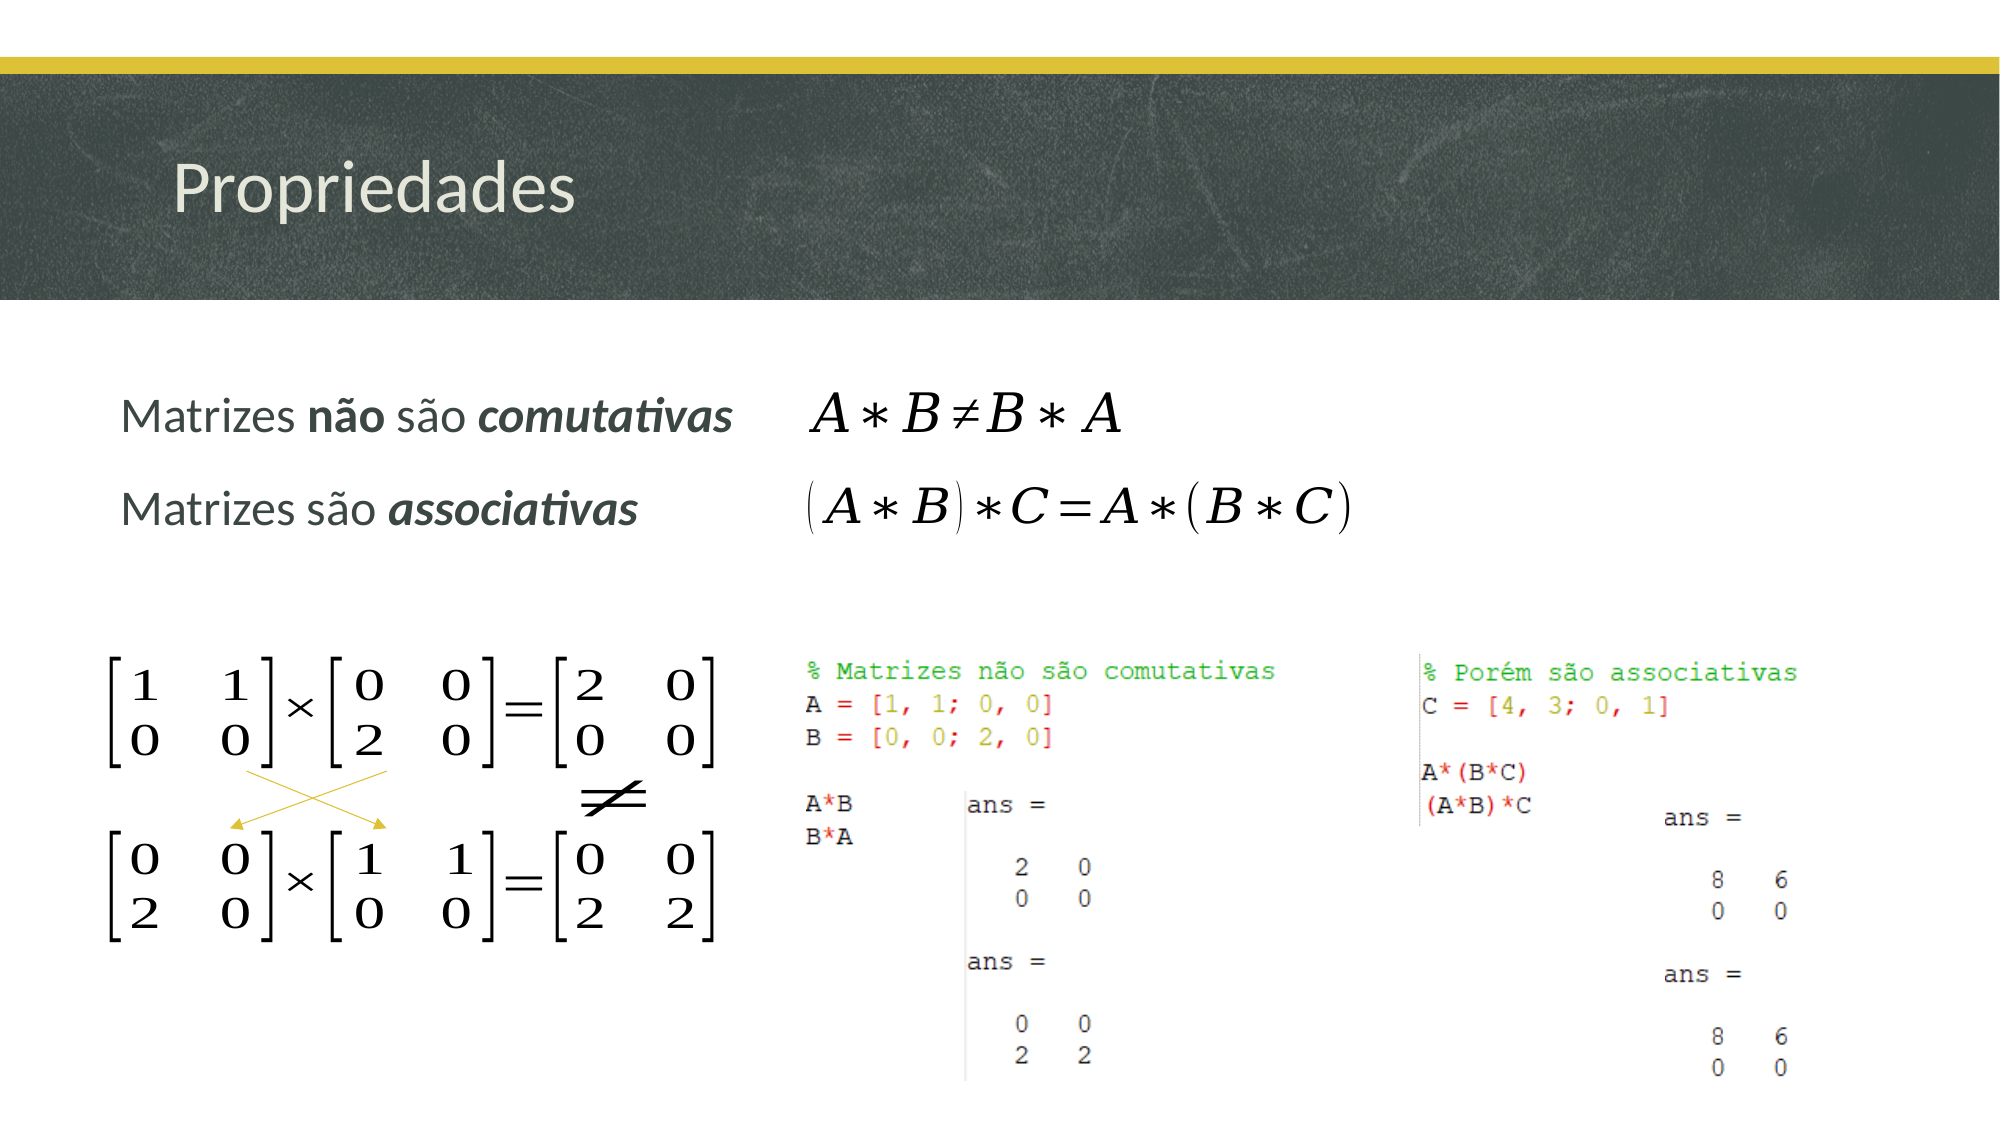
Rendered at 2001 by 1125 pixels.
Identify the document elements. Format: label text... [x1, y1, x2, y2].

picture [1419, 654, 1817, 1096]
picture [806, 654, 1295, 1081]
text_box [229, 771, 246, 829]
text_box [246, 771, 387, 829]
picture [0, 74, 2000, 300]
text_box Matrizes não são comutativas [105, 360, 824, 453]
text_box Propriedades [157, 75, 1737, 299]
text_box Matrizes são associativas [105, 453, 824, 563]
